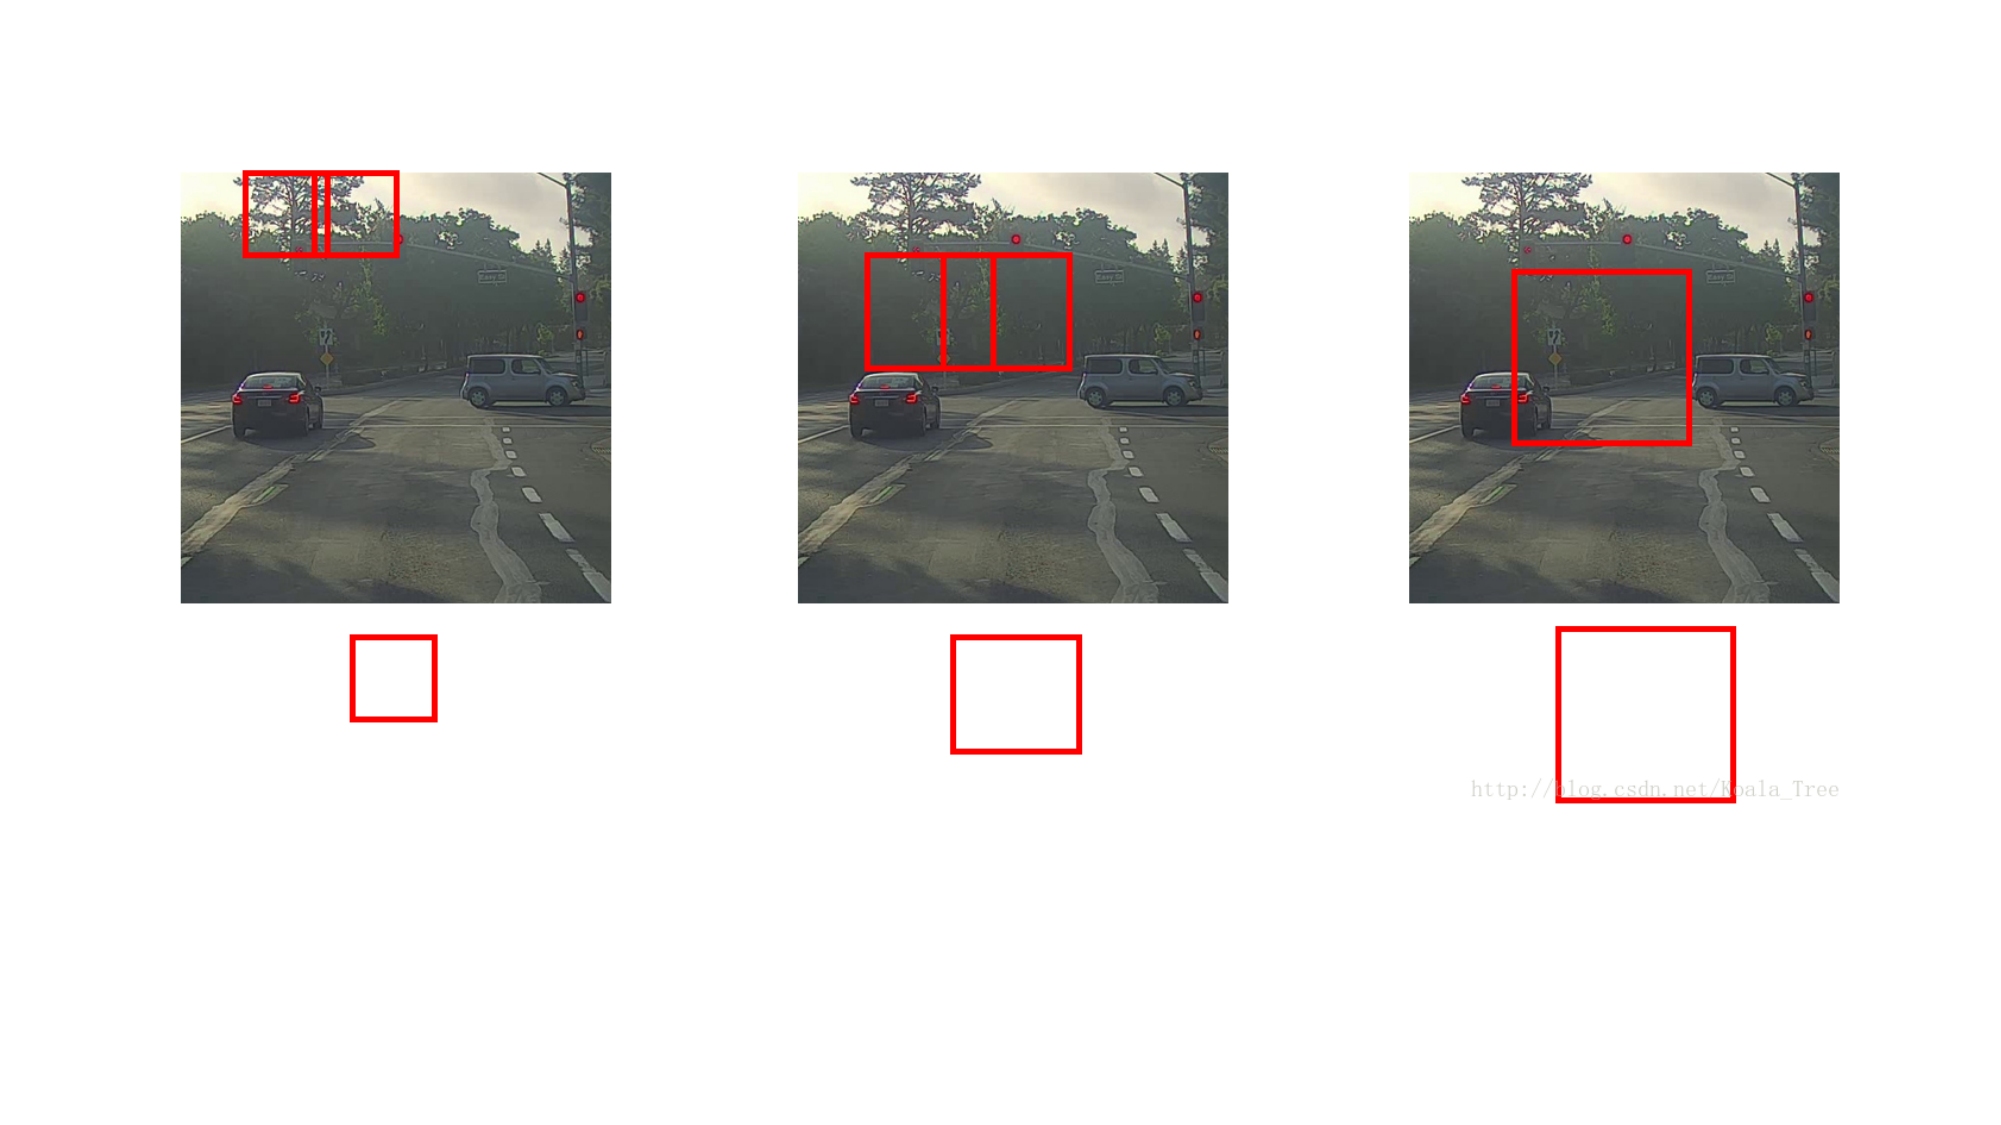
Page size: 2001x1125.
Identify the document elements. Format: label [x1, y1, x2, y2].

picture [169, 156, 1854, 813]
